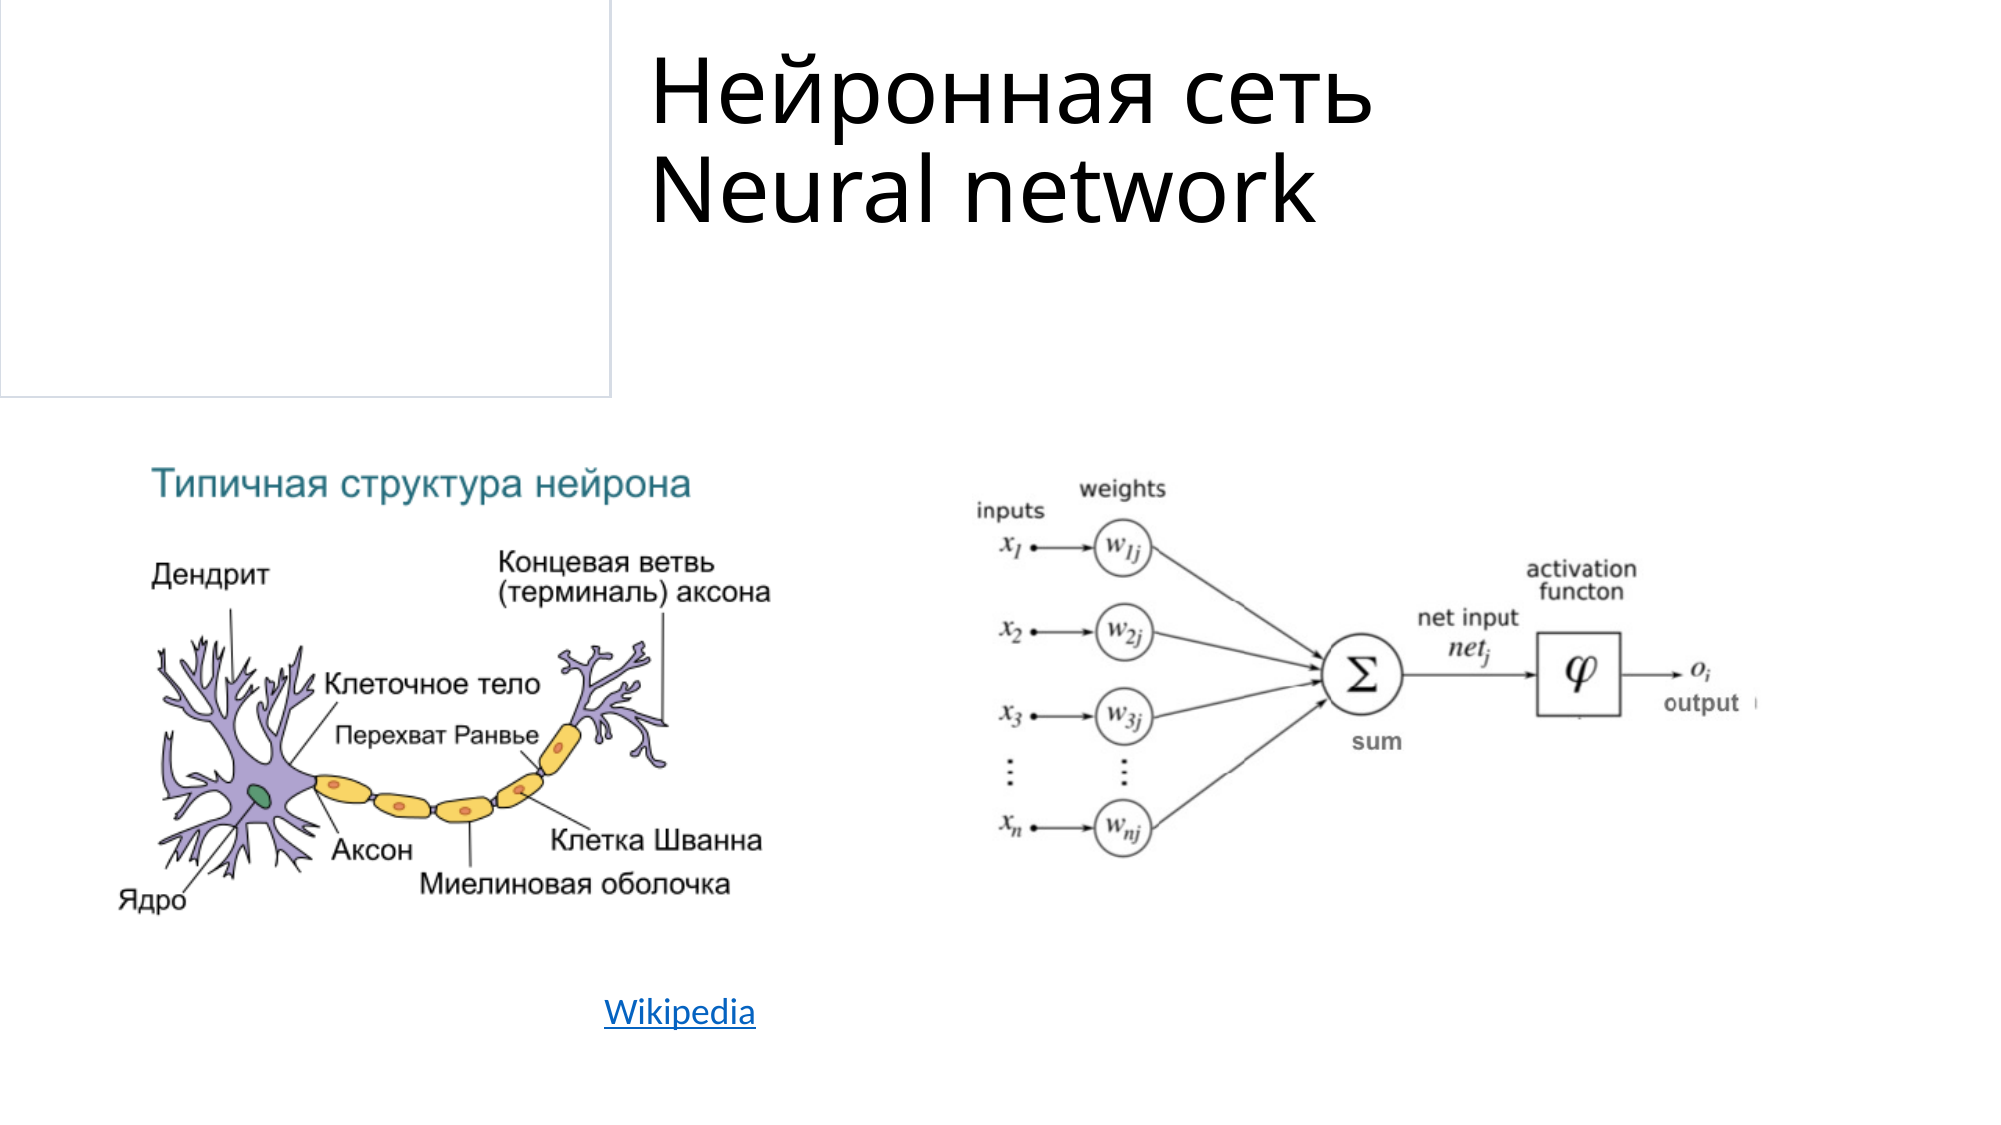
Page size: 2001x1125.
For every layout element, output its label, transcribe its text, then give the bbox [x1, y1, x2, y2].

picture [972, 469, 1762, 860]
picture [83, 441, 803, 940]
text_box Wikipedia [589, 979, 772, 1040]
title Нейронная сеть Neural network [633, 36, 1969, 255]
